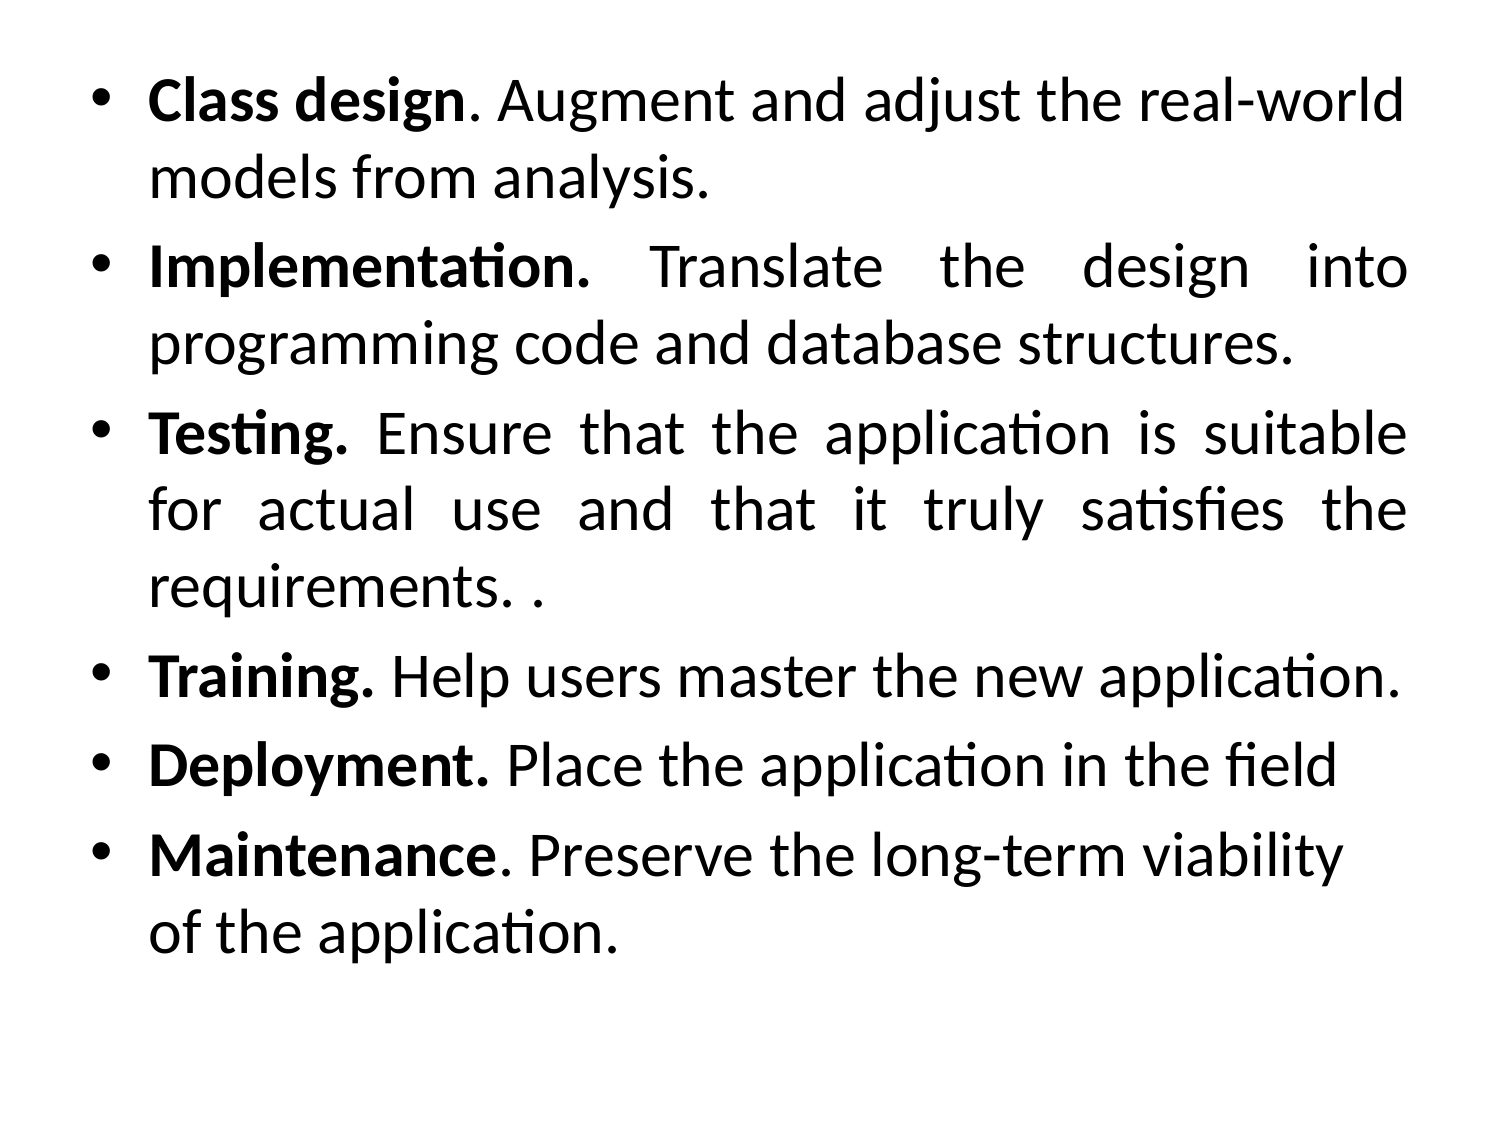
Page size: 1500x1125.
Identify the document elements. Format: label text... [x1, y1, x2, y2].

list Class design. Augment and adjust the real-world models from analysis. Implementation. Translate the design into programming code and database structures. Testing. Ensure that the application is suitable for actual use and that it truly satisfies the requirements. . Training. Help users master the new application. Deployment. Place the application in the field Maintenance. Preserve the long-term viability of the application. [75, 50, 1425, 1005]
